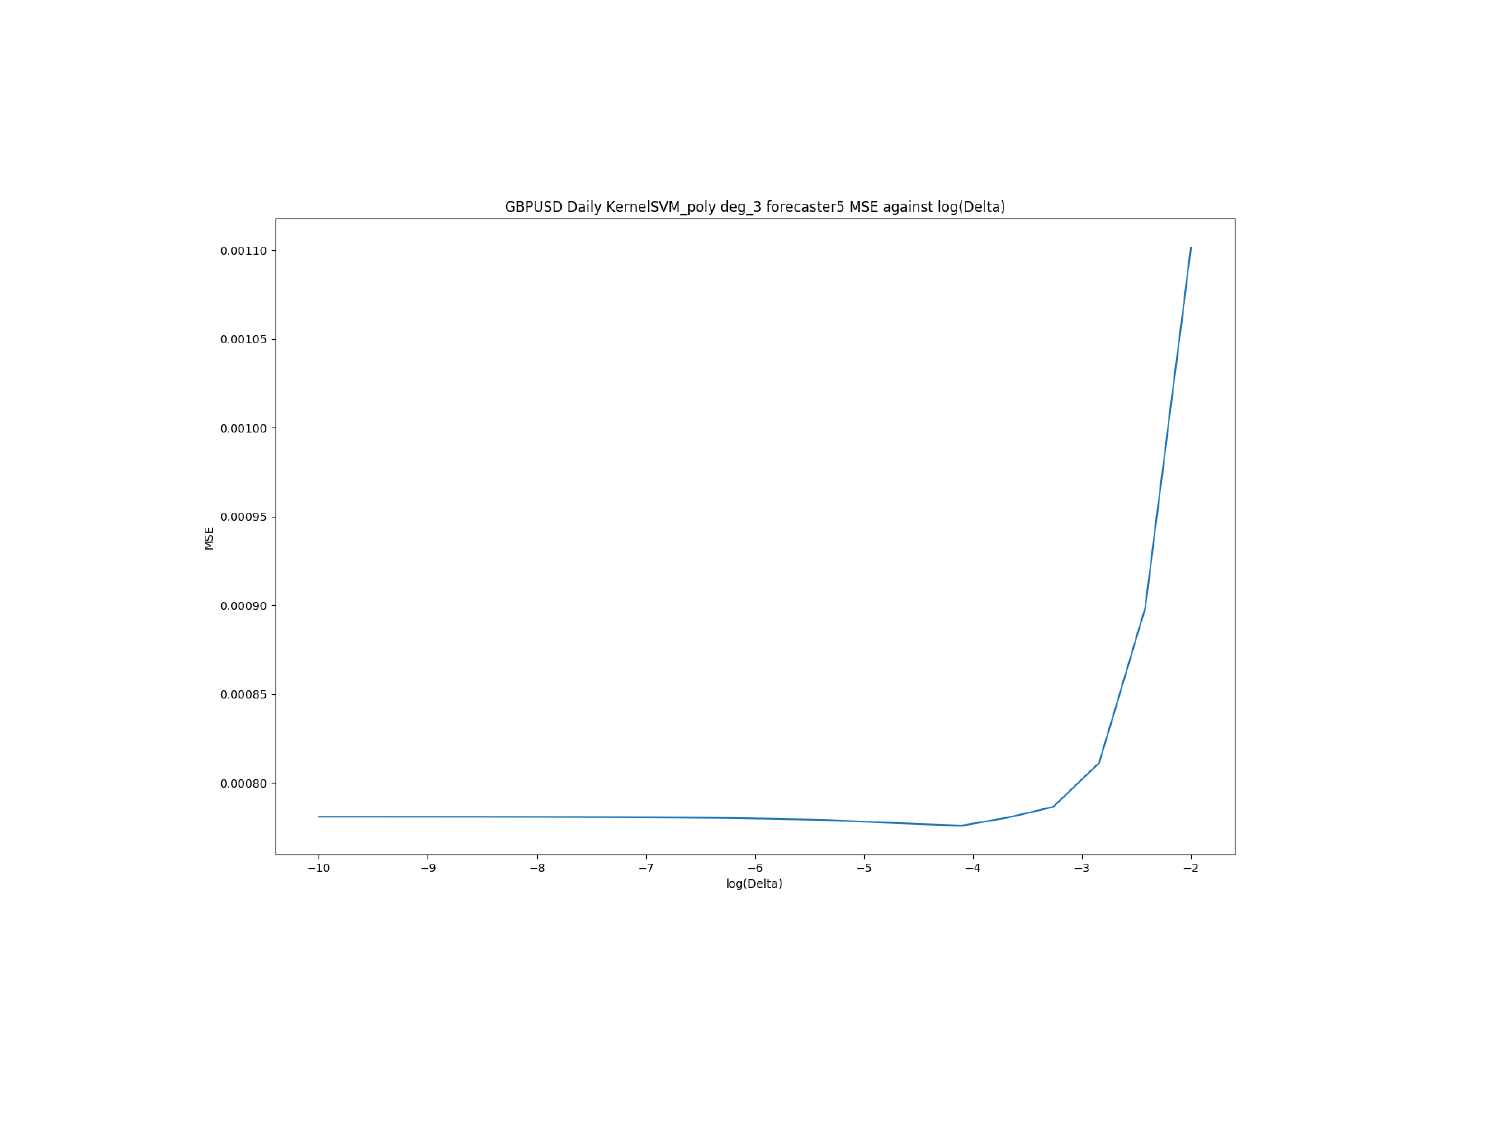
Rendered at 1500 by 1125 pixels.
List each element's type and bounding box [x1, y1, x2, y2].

picture [119, 119, 1358, 946]
